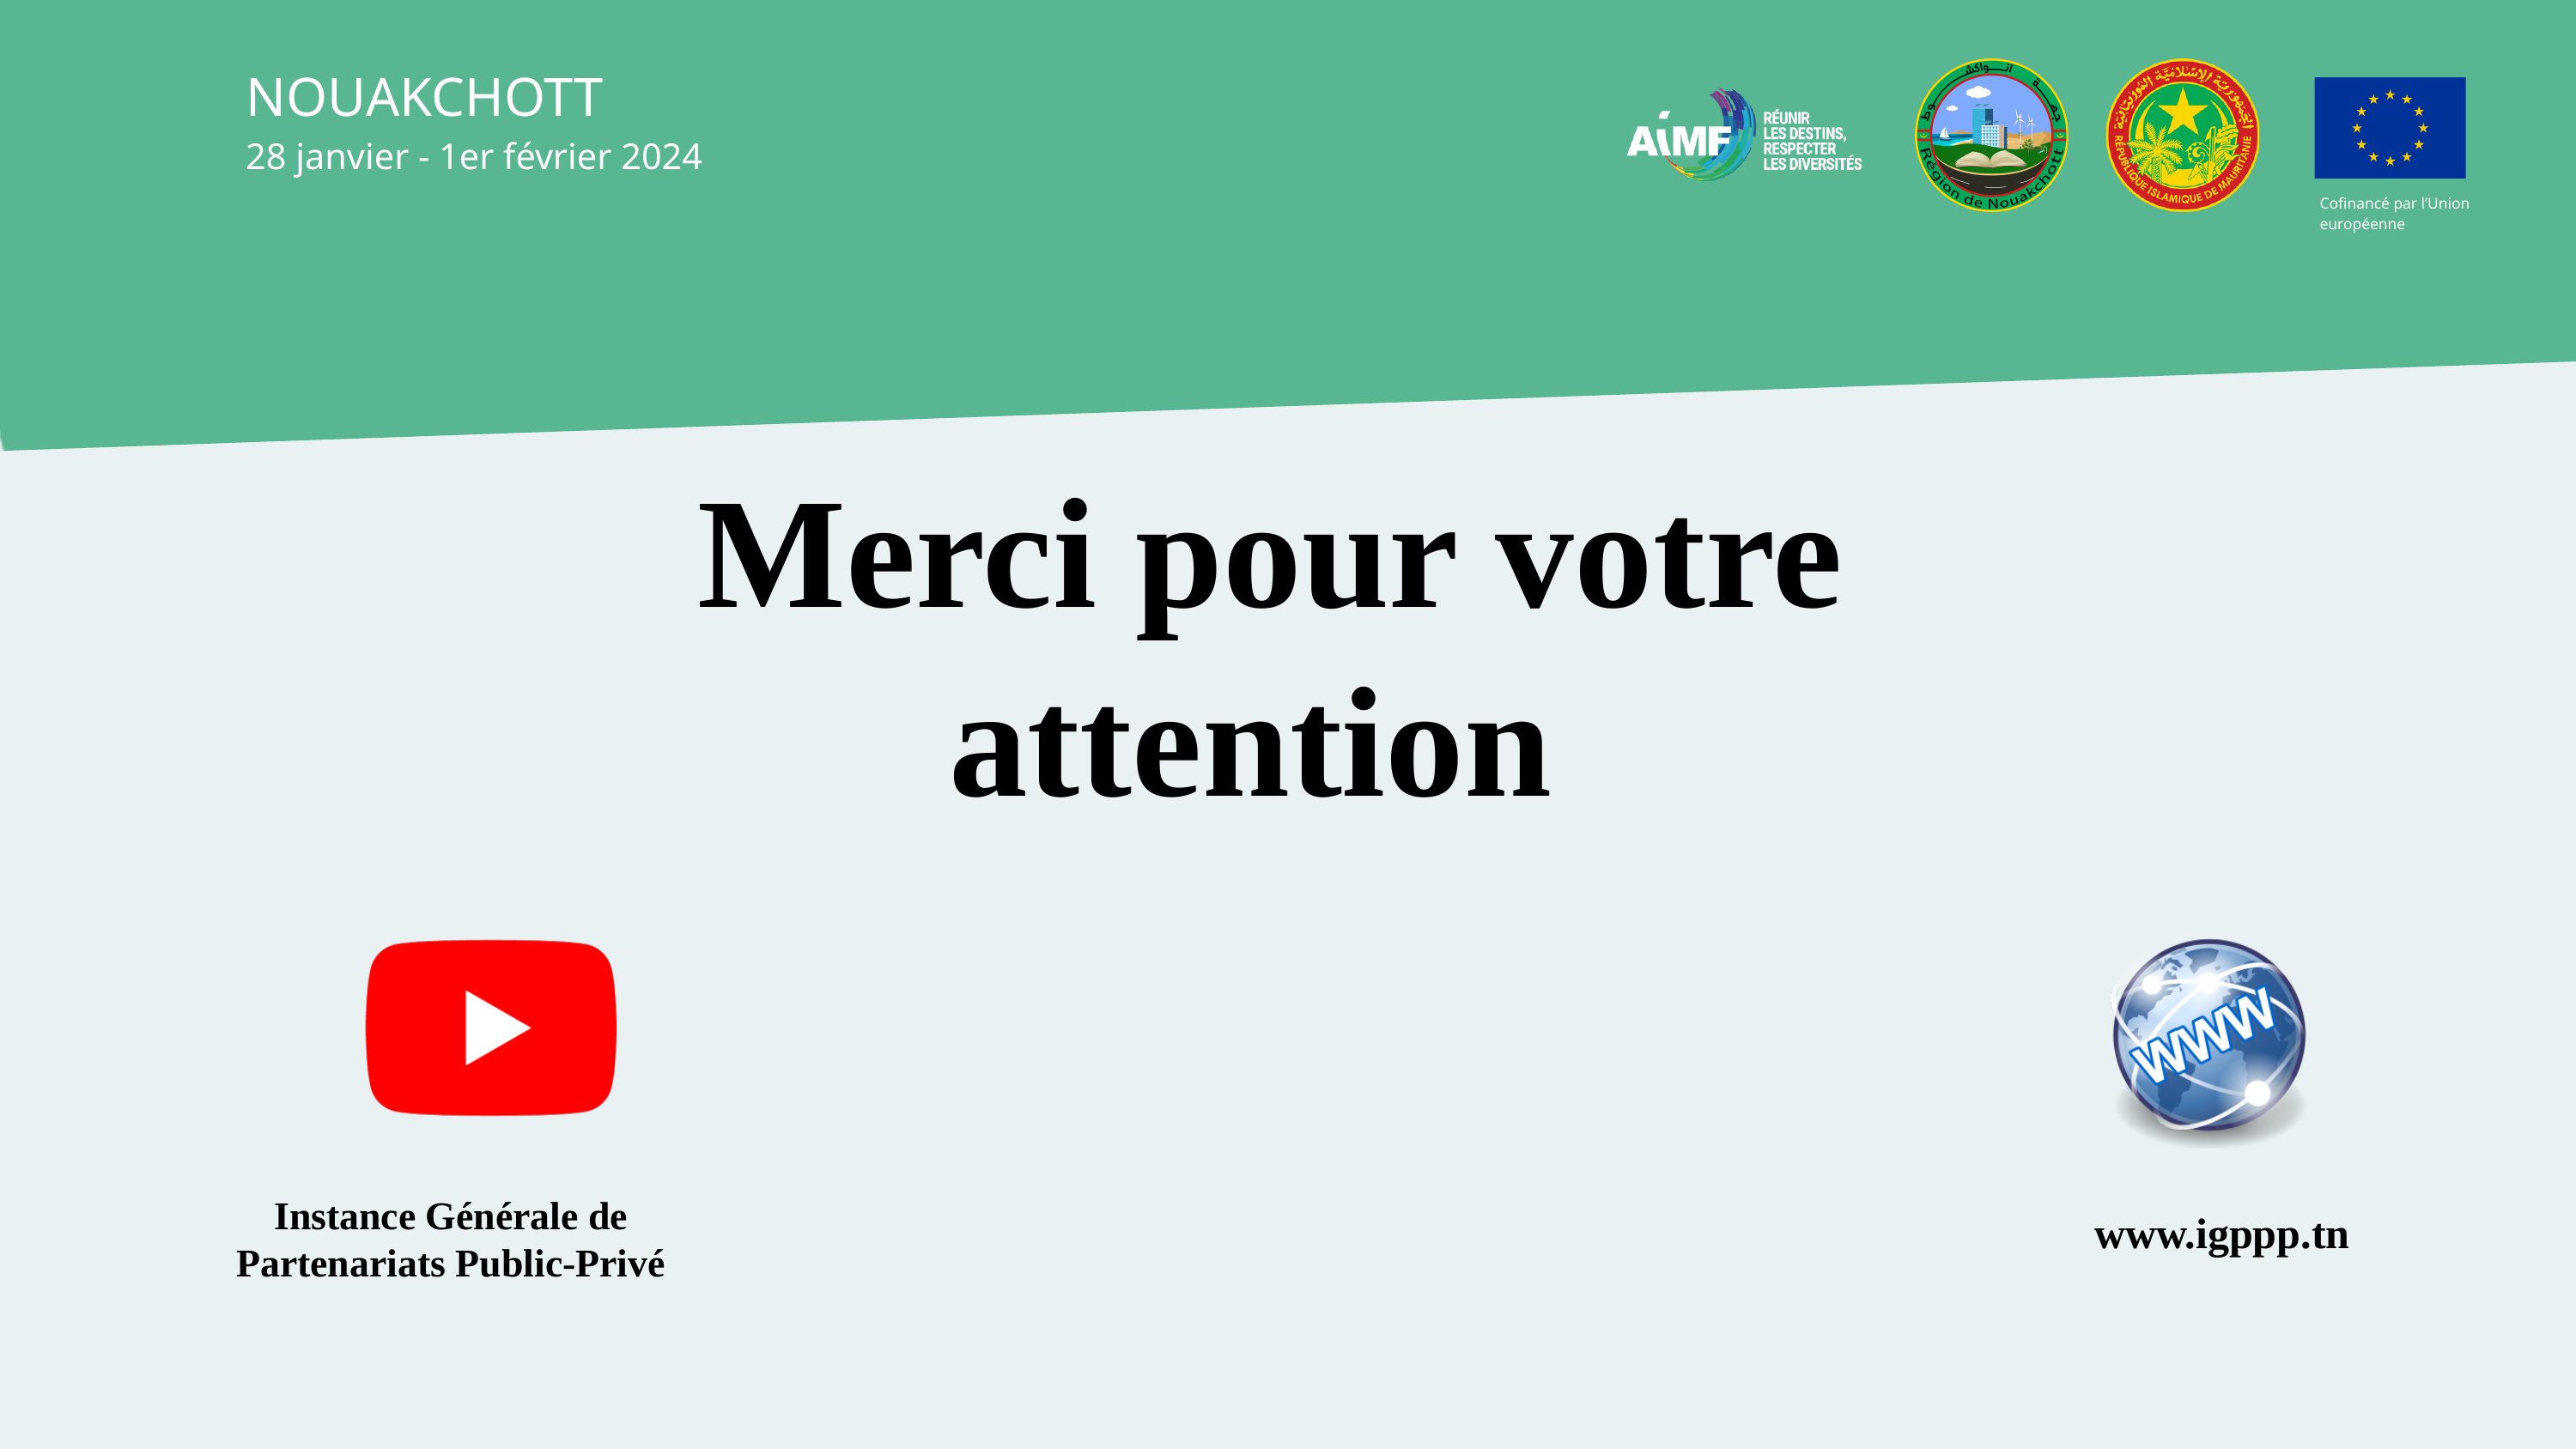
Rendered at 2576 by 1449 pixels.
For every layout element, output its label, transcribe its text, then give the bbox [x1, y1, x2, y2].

picture [2091, 921, 2324, 1154]
text_box Instance Générale de Partenariats Public-Privé [212, 1180, 690, 1294]
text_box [246, 58, 788, 173]
text_box Merci pour votre attention [456, 440, 2085, 838]
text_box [1608, 58, 2475, 232]
text_box www.igppp.tn [2000, 1195, 2445, 1267]
text_box [0, 0, 2576, 452]
picture [354, 891, 629, 1165]
